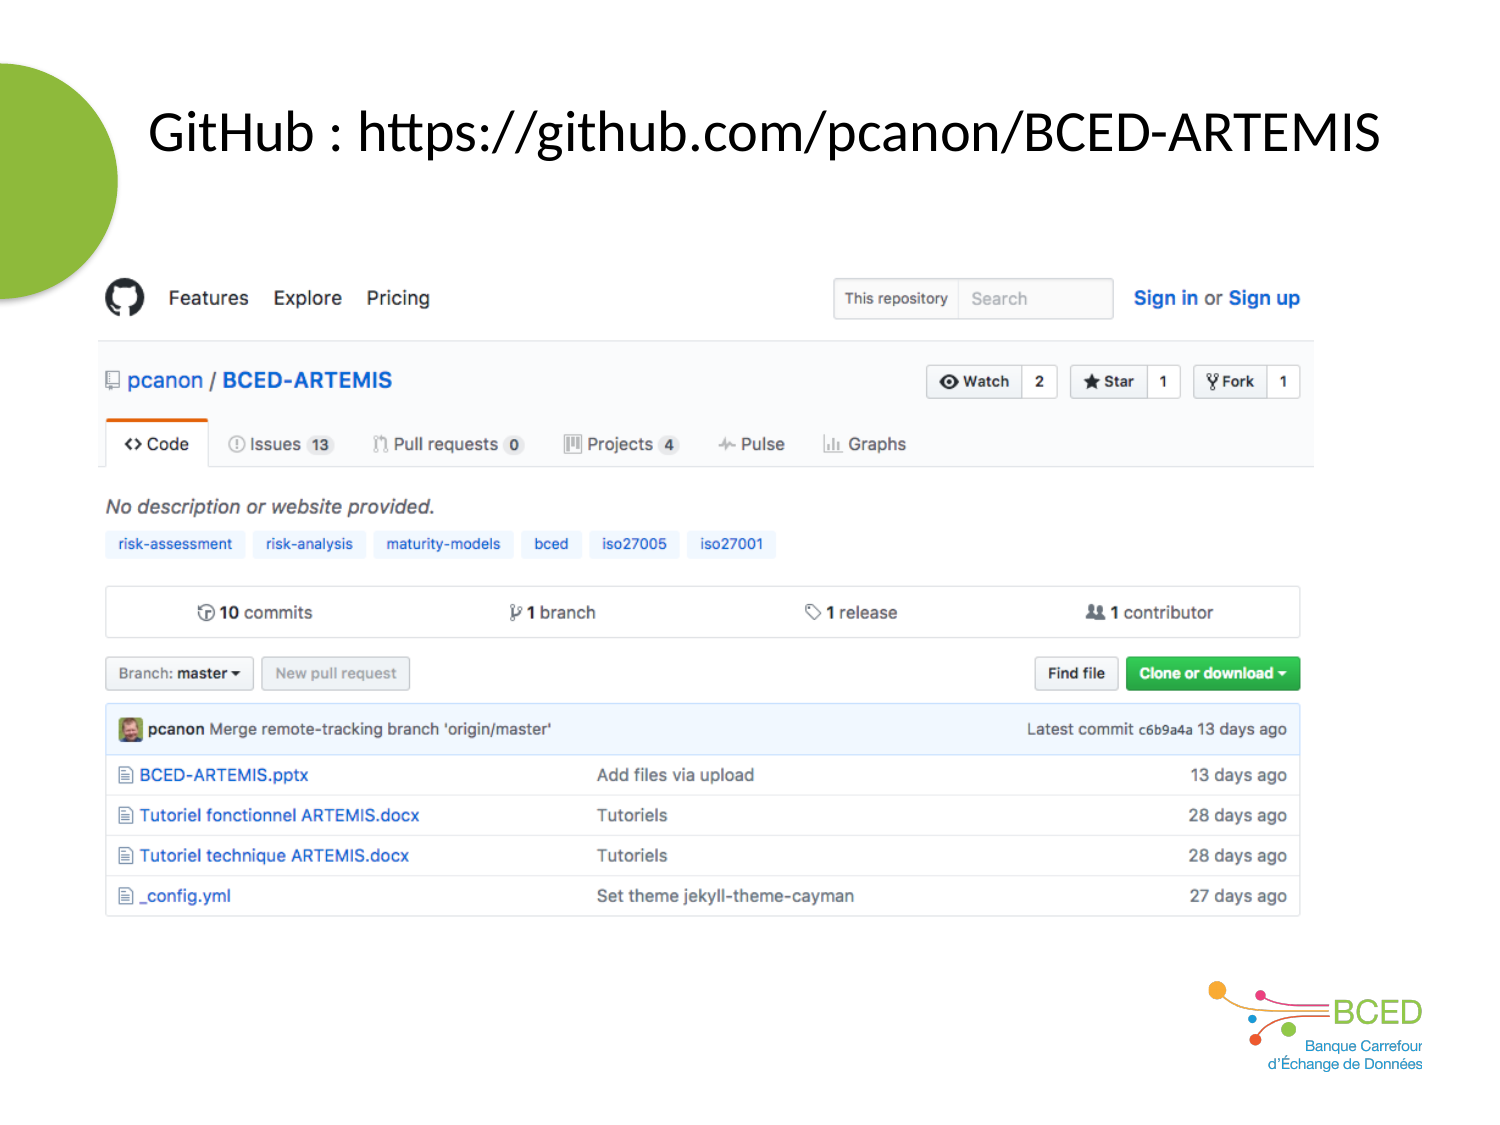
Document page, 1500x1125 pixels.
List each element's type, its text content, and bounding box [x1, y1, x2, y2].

text_box GitHub : https://github.com/pcanon/BCED-ARTEMIS [133, 86, 1452, 241]
picture [97, 260, 1314, 946]
